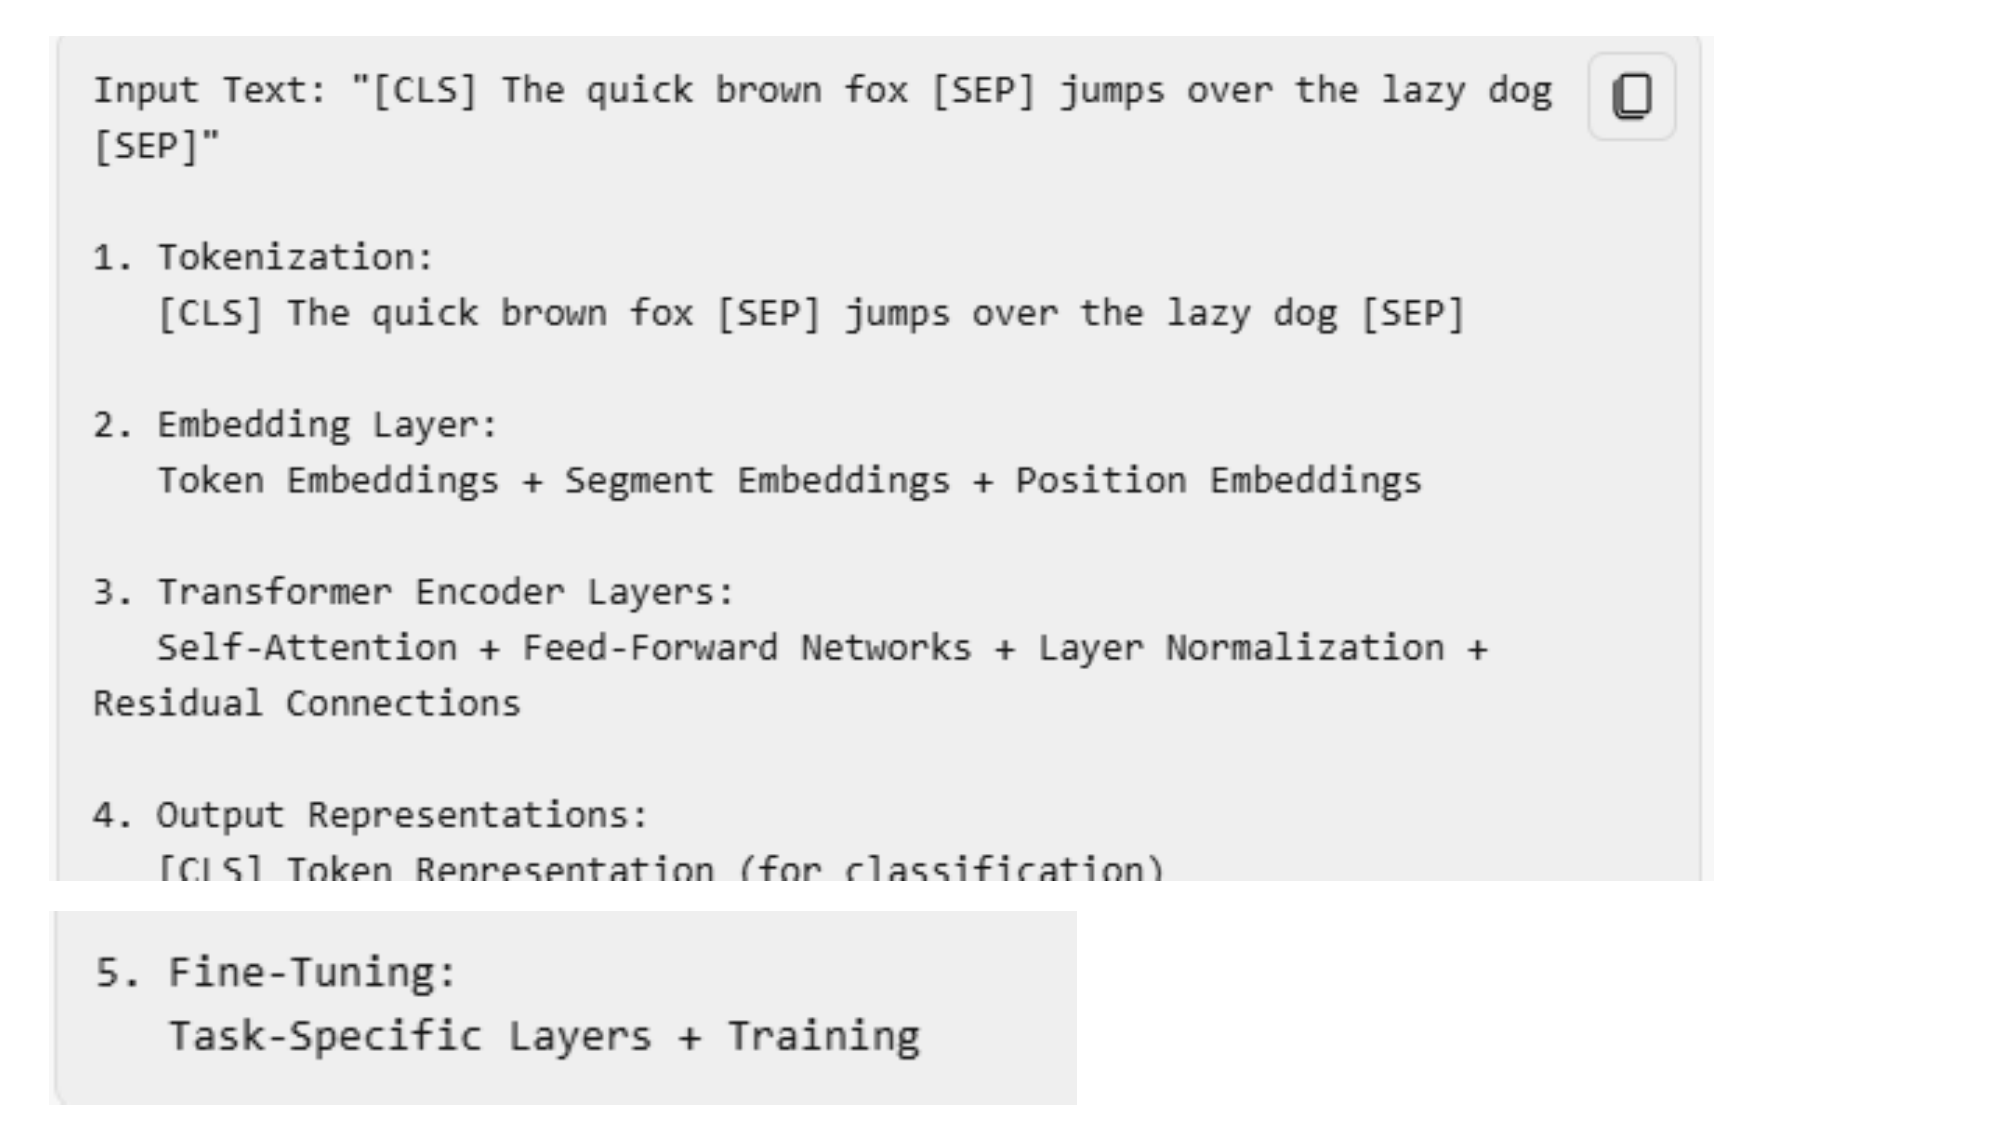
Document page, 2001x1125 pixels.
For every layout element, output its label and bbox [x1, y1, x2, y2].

picture [49, 911, 1077, 1105]
picture [49, 36, 1714, 881]
